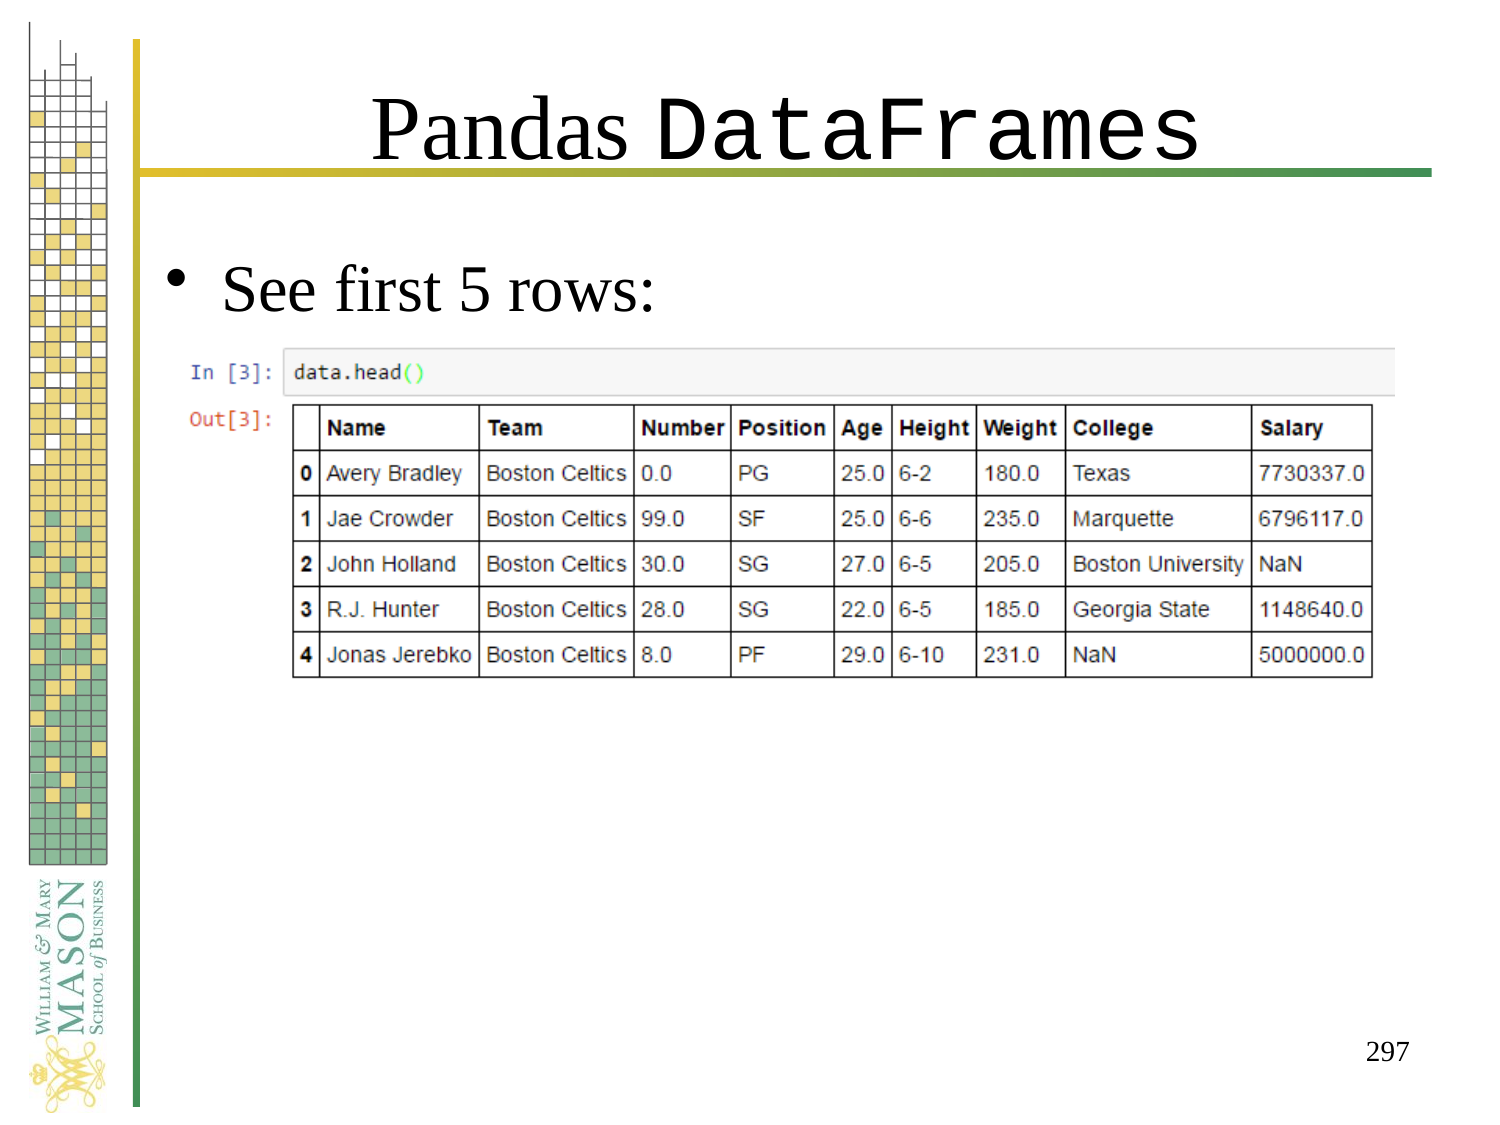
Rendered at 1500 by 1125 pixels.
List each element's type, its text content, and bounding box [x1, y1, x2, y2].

picture [180, 345, 1395, 698]
title Naming Variables [29, 879, 107, 1113]
title Pandas DataFrames [150, 45, 1425, 200]
list See first 5 rows: [150, 237, 1500, 1005]
slide_number 297 [1048, 1024, 1426, 1103]
